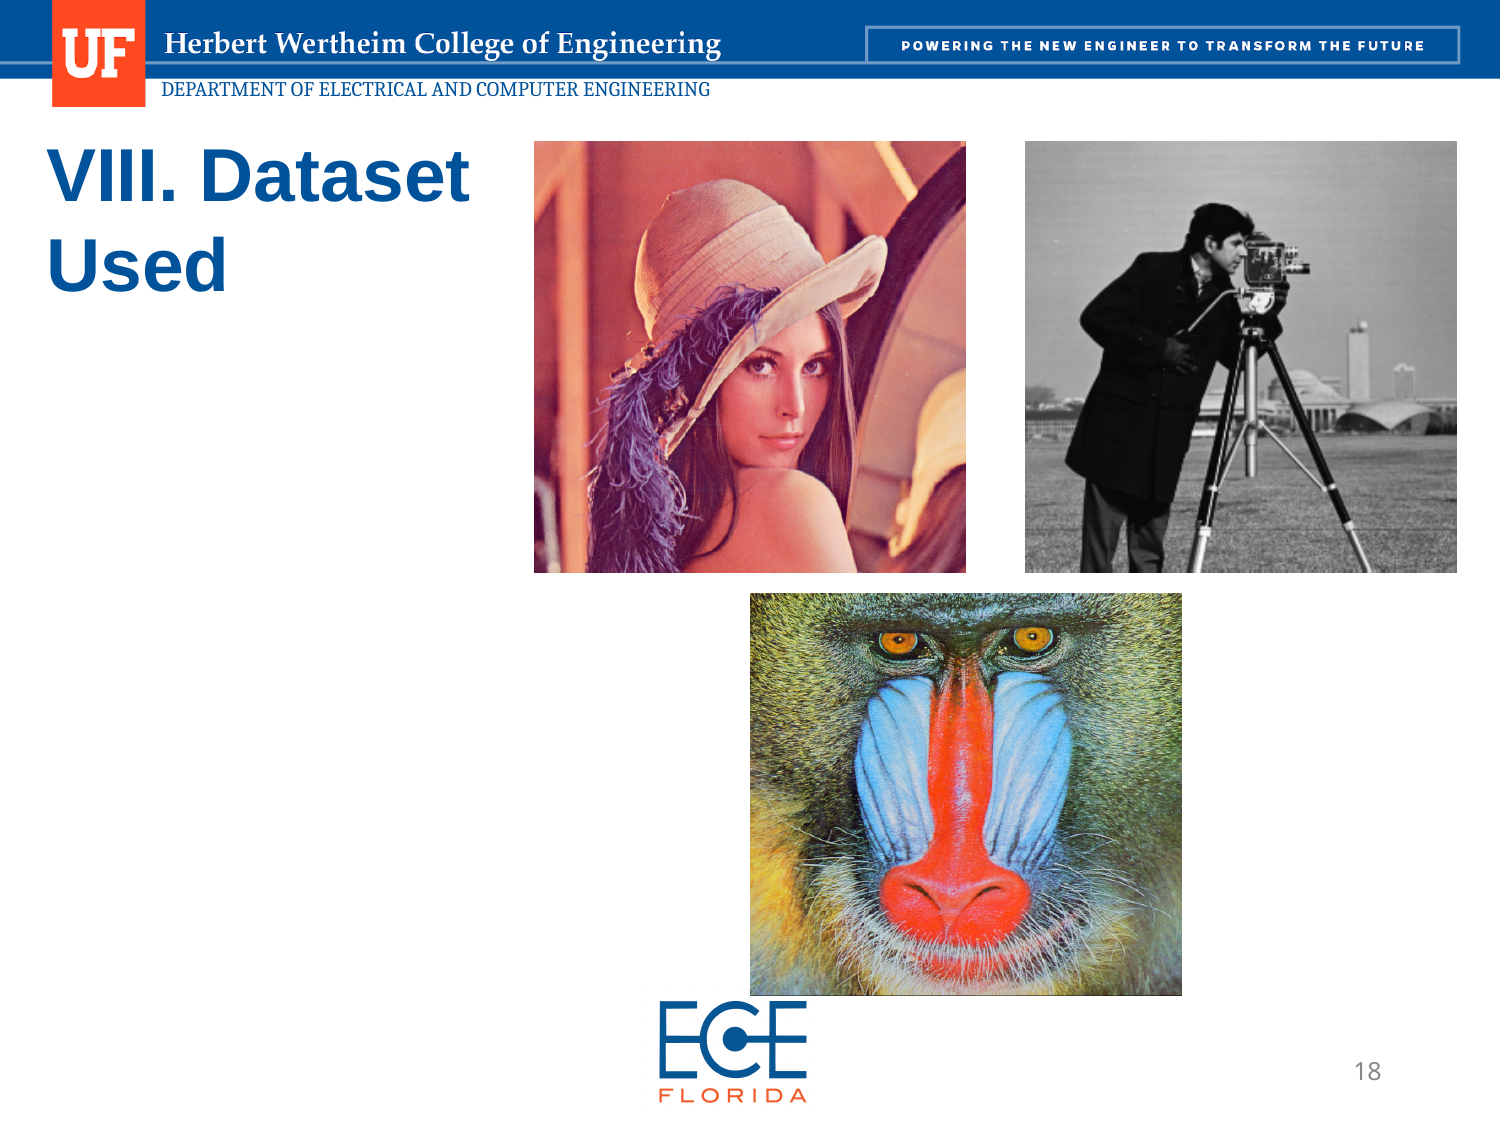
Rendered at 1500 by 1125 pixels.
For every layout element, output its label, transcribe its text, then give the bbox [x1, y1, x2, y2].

picture [0, 0, 1500, 107]
picture [623, 972, 834, 1125]
picture [1024, 140, 1457, 574]
picture [533, 140, 966, 574]
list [749, 593, 1182, 996]
title VIII. Dataset Used [31, 118, 585, 280]
slide_number ‹#› [1059, 1042, 1397, 1103]
